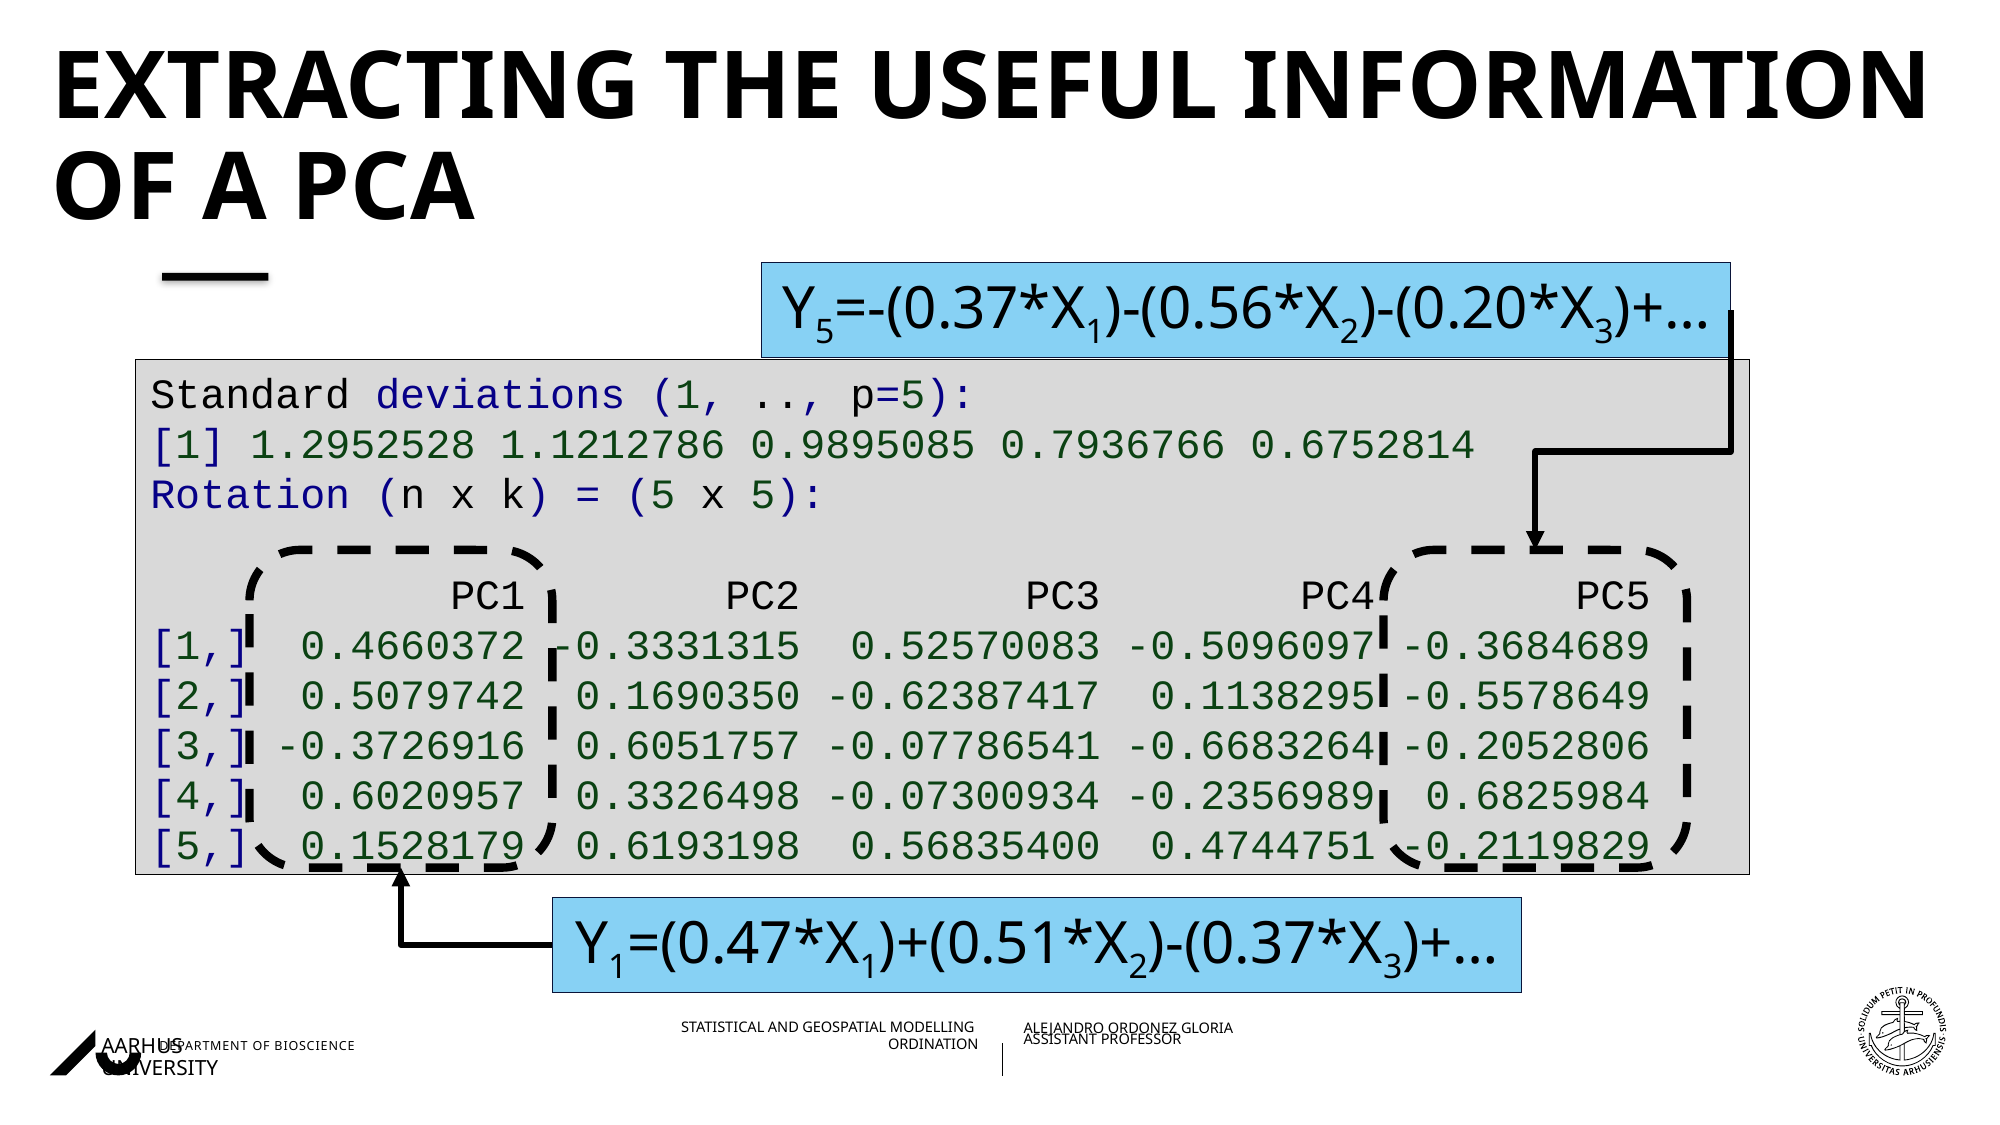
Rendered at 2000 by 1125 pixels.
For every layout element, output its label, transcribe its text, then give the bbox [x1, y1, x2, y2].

text_box Standard deviations (1, .., p=5): [1] 1.2952528 1.1212786 0.9895085 0.7936766 0.6752814 Rotation (n x k) = (5 x 5): PC1 PC2 PC3 PC4 PC5 [1,] 0.4660372 -0.3331315 0.52570083 -0.5096097 -0.3684689 [2,] 0.5079742 0.1690350 -0.62387417 0.1138295 -0.5578649 [3,] -0.3726916 0.6051757 -0.07786541 -0.6683264 -0.2052806 [4,] 0.6020957 0.3326498 -0.07300934 -0.2356989 0.6825984 [5,] 0.1528179 0.6193198 0.56835400 0.4744751 -0.2119829 [135, 359, 1750, 875]
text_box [1534, 305, 1732, 551]
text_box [400, 867, 553, 941]
text_box [1381, 547, 1690, 870]
text_box Y5=-(0.37*X1)-(0.56*X2)-(0.20*X3)+… [761, 262, 1731, 358]
title Extracting the useful information of a PCA [51, 24, 1948, 240]
text_box Y1=(0.47*X1)+(0.51*X2)-(0.37*X3)+… [552, 897, 1522, 993]
text_box [247, 547, 555, 870]
